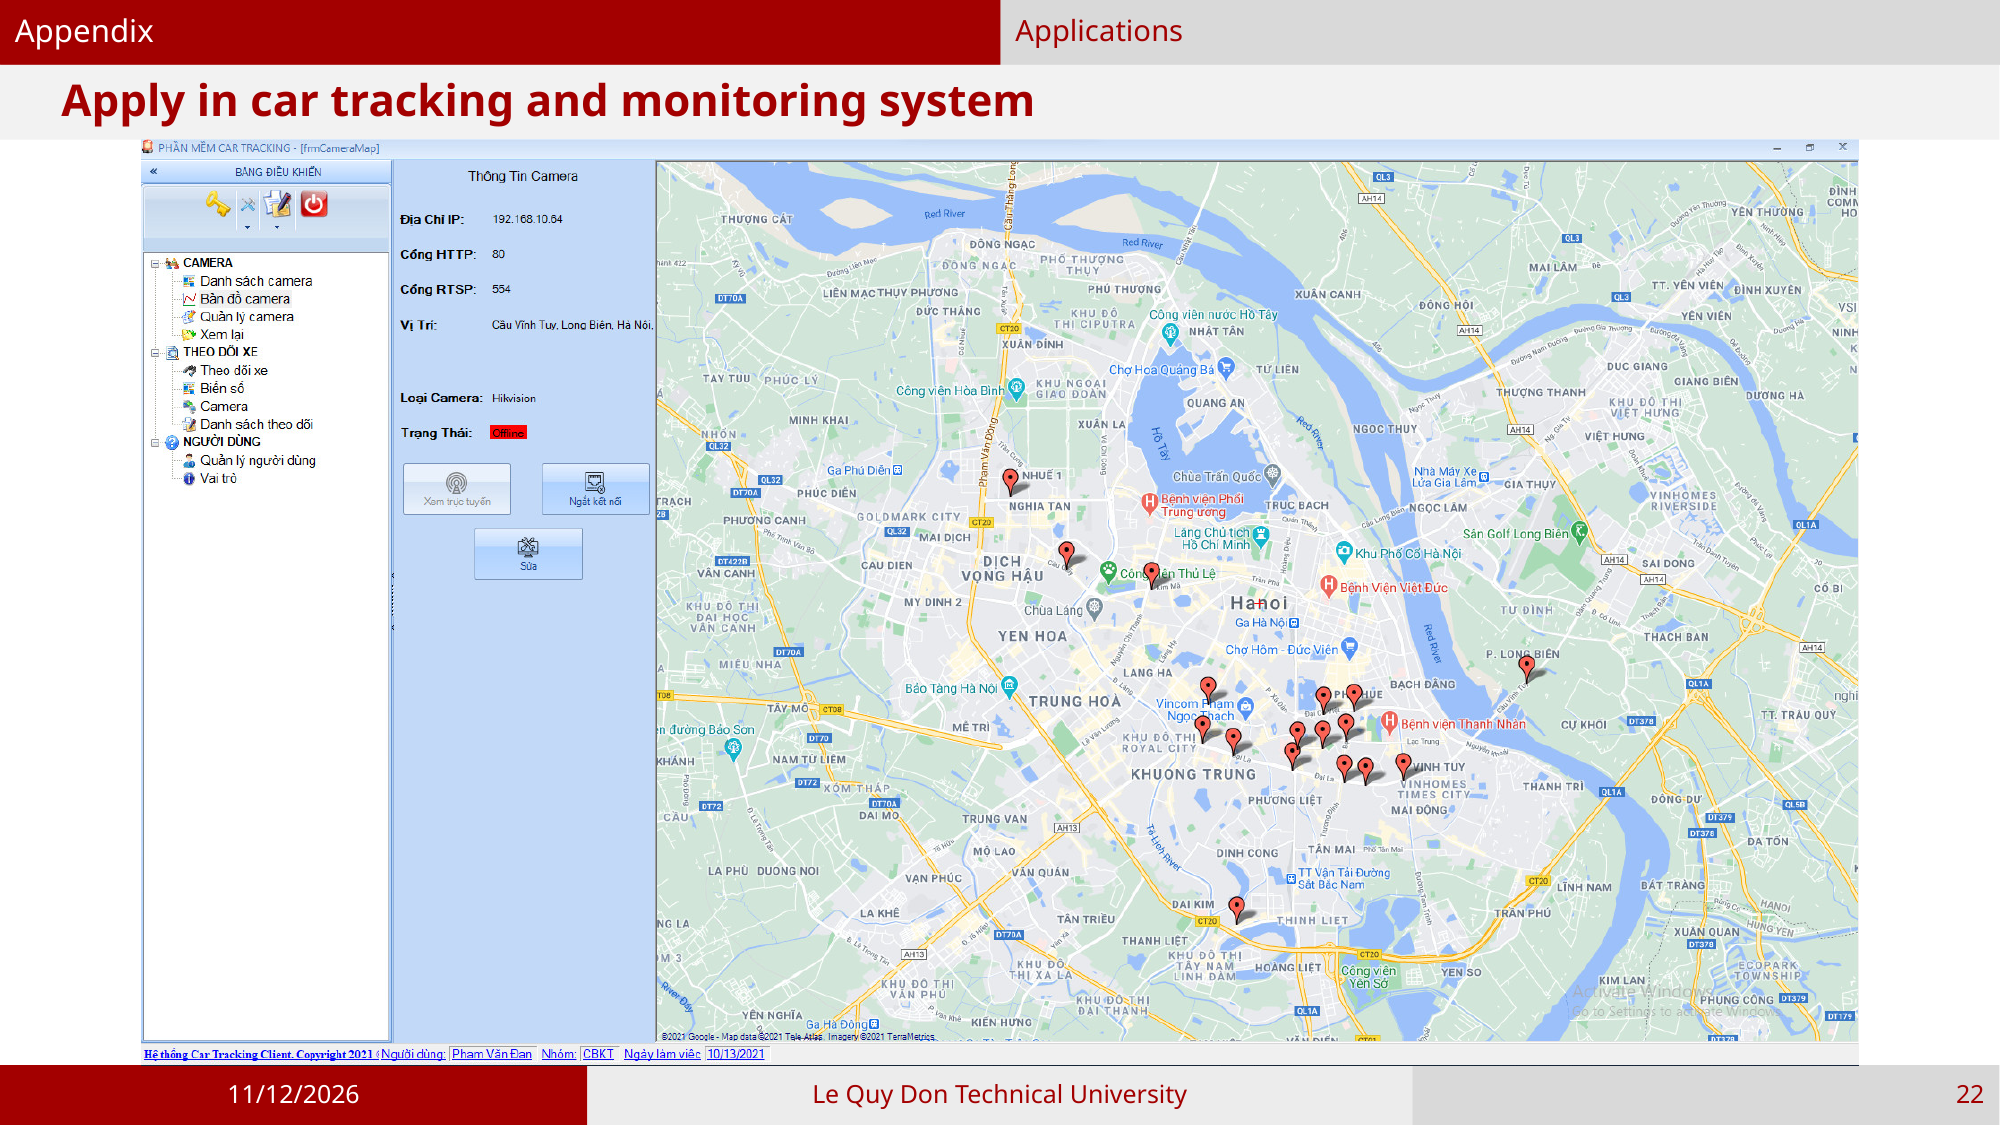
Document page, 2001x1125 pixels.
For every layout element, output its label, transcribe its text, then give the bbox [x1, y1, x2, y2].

slide_number 22 [1412, 1065, 2000, 1125]
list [141, 139, 1859, 1066]
title Apply in car tracking and monitoring system [0, 65, 2000, 140]
list Applications [1000, 0, 2000, 65]
footer Le Quy Don Technical University [587, 1066, 1412, 1125]
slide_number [0, 1065, 587, 1125]
list Appendix [0, 0, 1000, 65]
